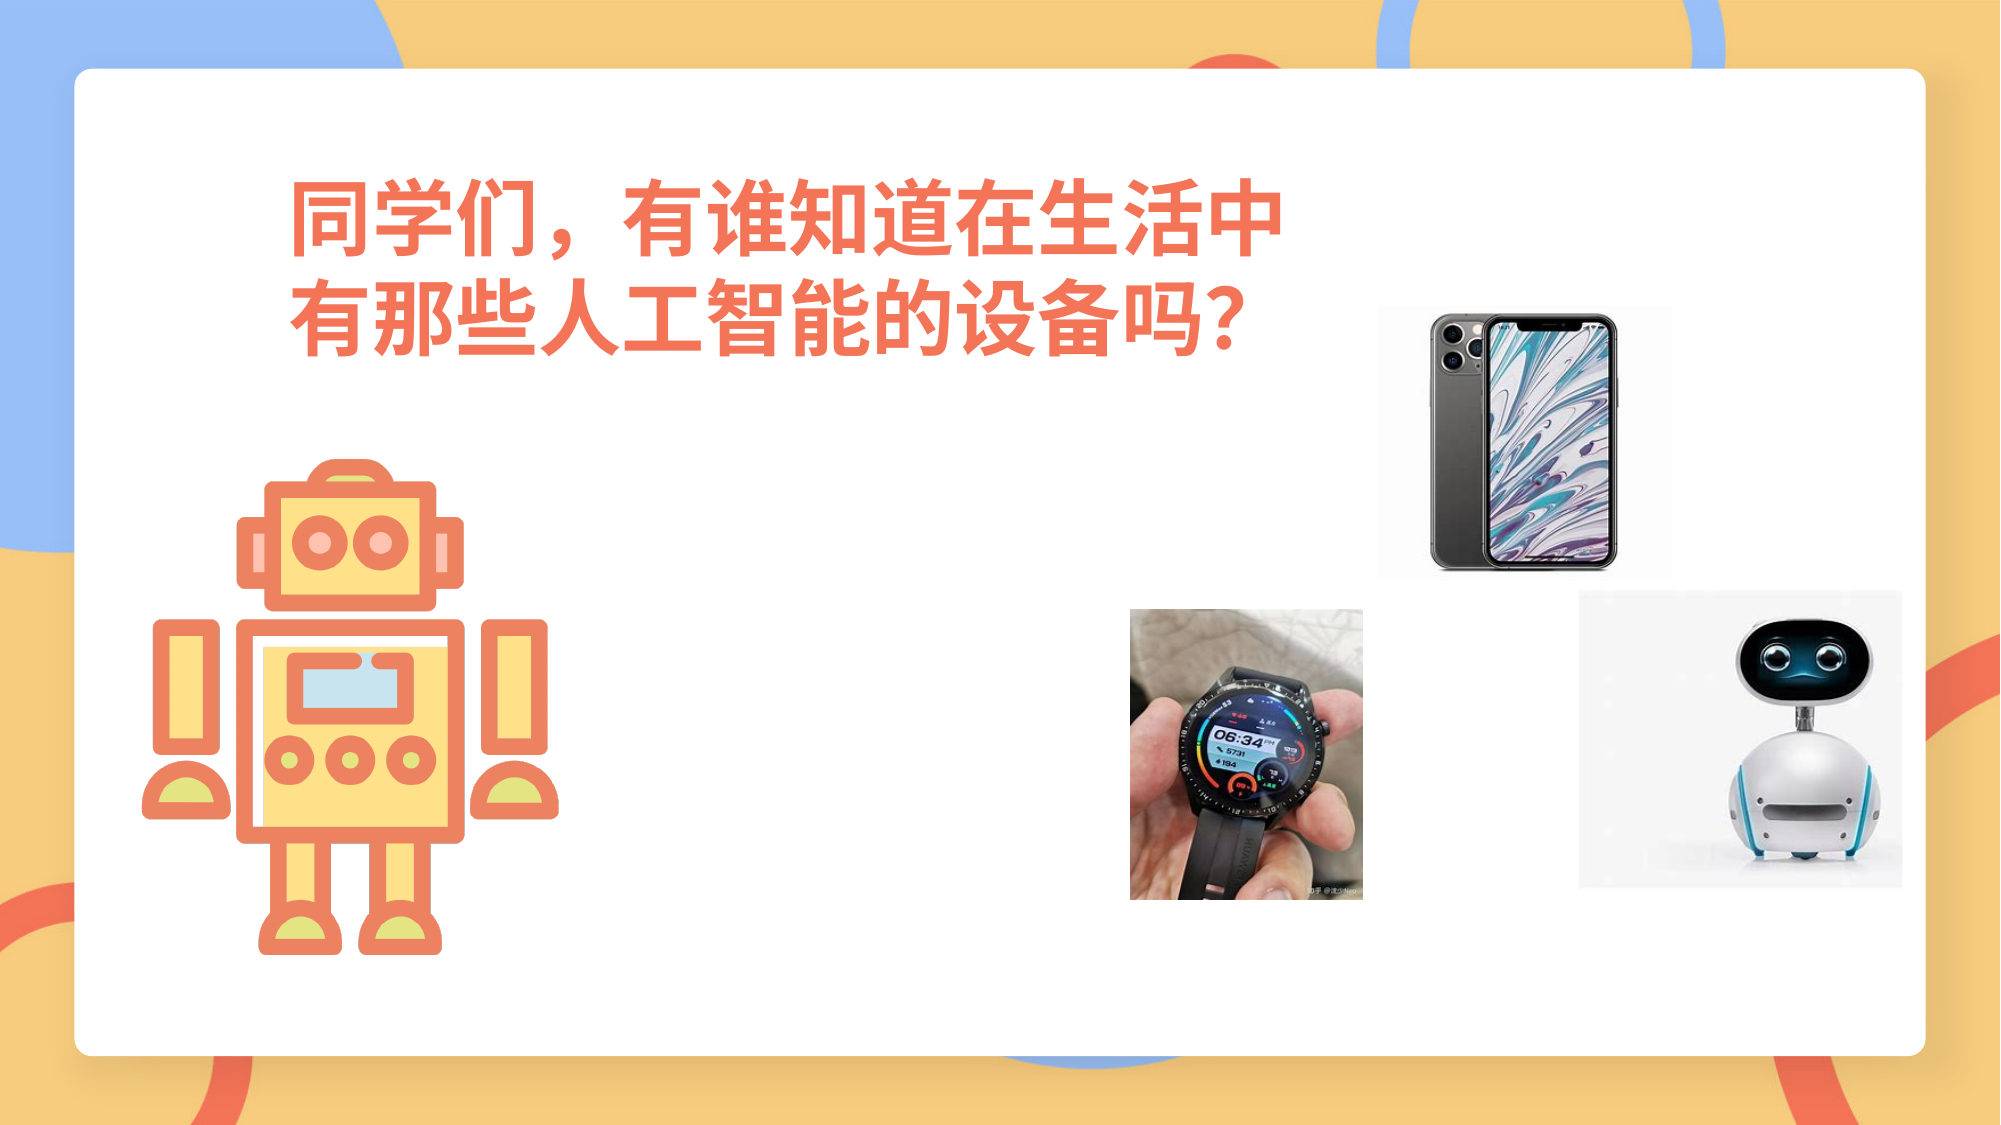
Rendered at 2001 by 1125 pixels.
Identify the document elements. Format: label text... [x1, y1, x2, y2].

text_box 同学们，有谁知道在生活中有那些人工智能的设备吗？ [274, 158, 1327, 374]
picture [0, 0, 2000, 1125]
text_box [1129, 305, 1903, 900]
